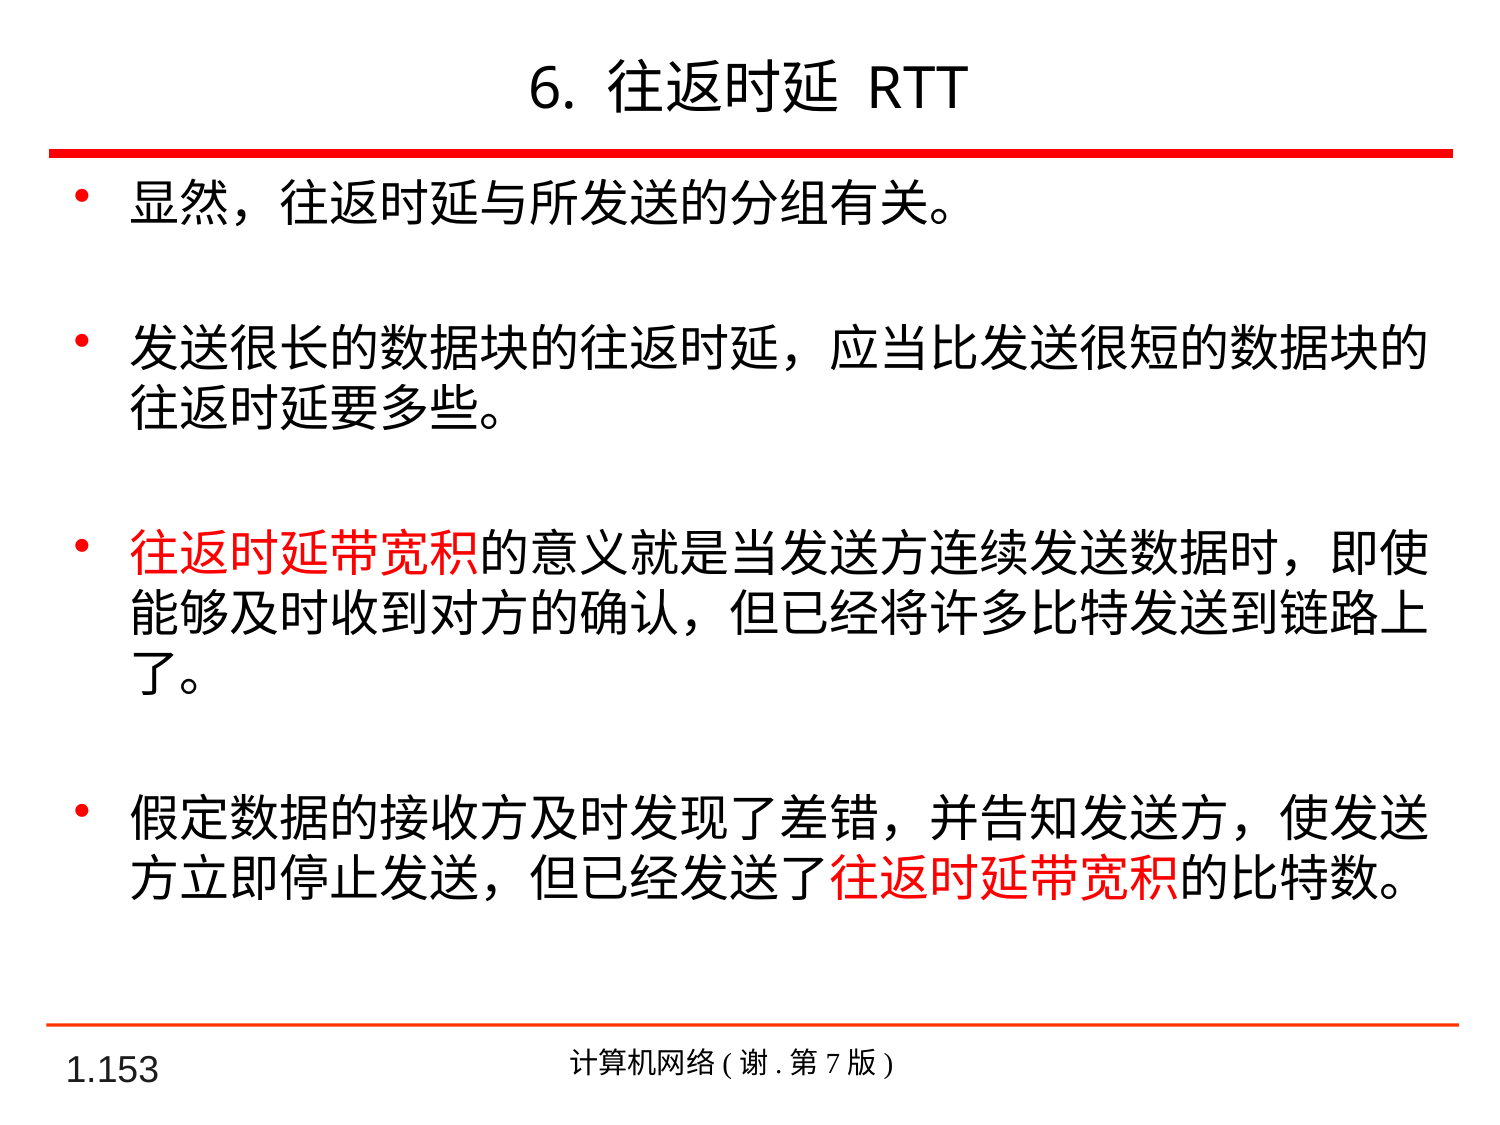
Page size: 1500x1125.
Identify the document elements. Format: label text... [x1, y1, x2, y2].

title 6. 往返时延 RTT [58, 33, 1440, 137]
list 显然，往返时延与所发送的分组有关。 发送很长的数据块的往返时延，应当比发送很短的数据块的往返时延要多些。 往返时延带宽积的意义就是当发送方连续发送数据时，即使能够及时收到对方的确认，但已经将许多比特发送到链路上了。 假定数据的接收方及时发现了差错，并告知发送方，使发送方立即停止发送，但已经发送了往返时延带宽积的比特数。 [58, 163, 1454, 1009]
